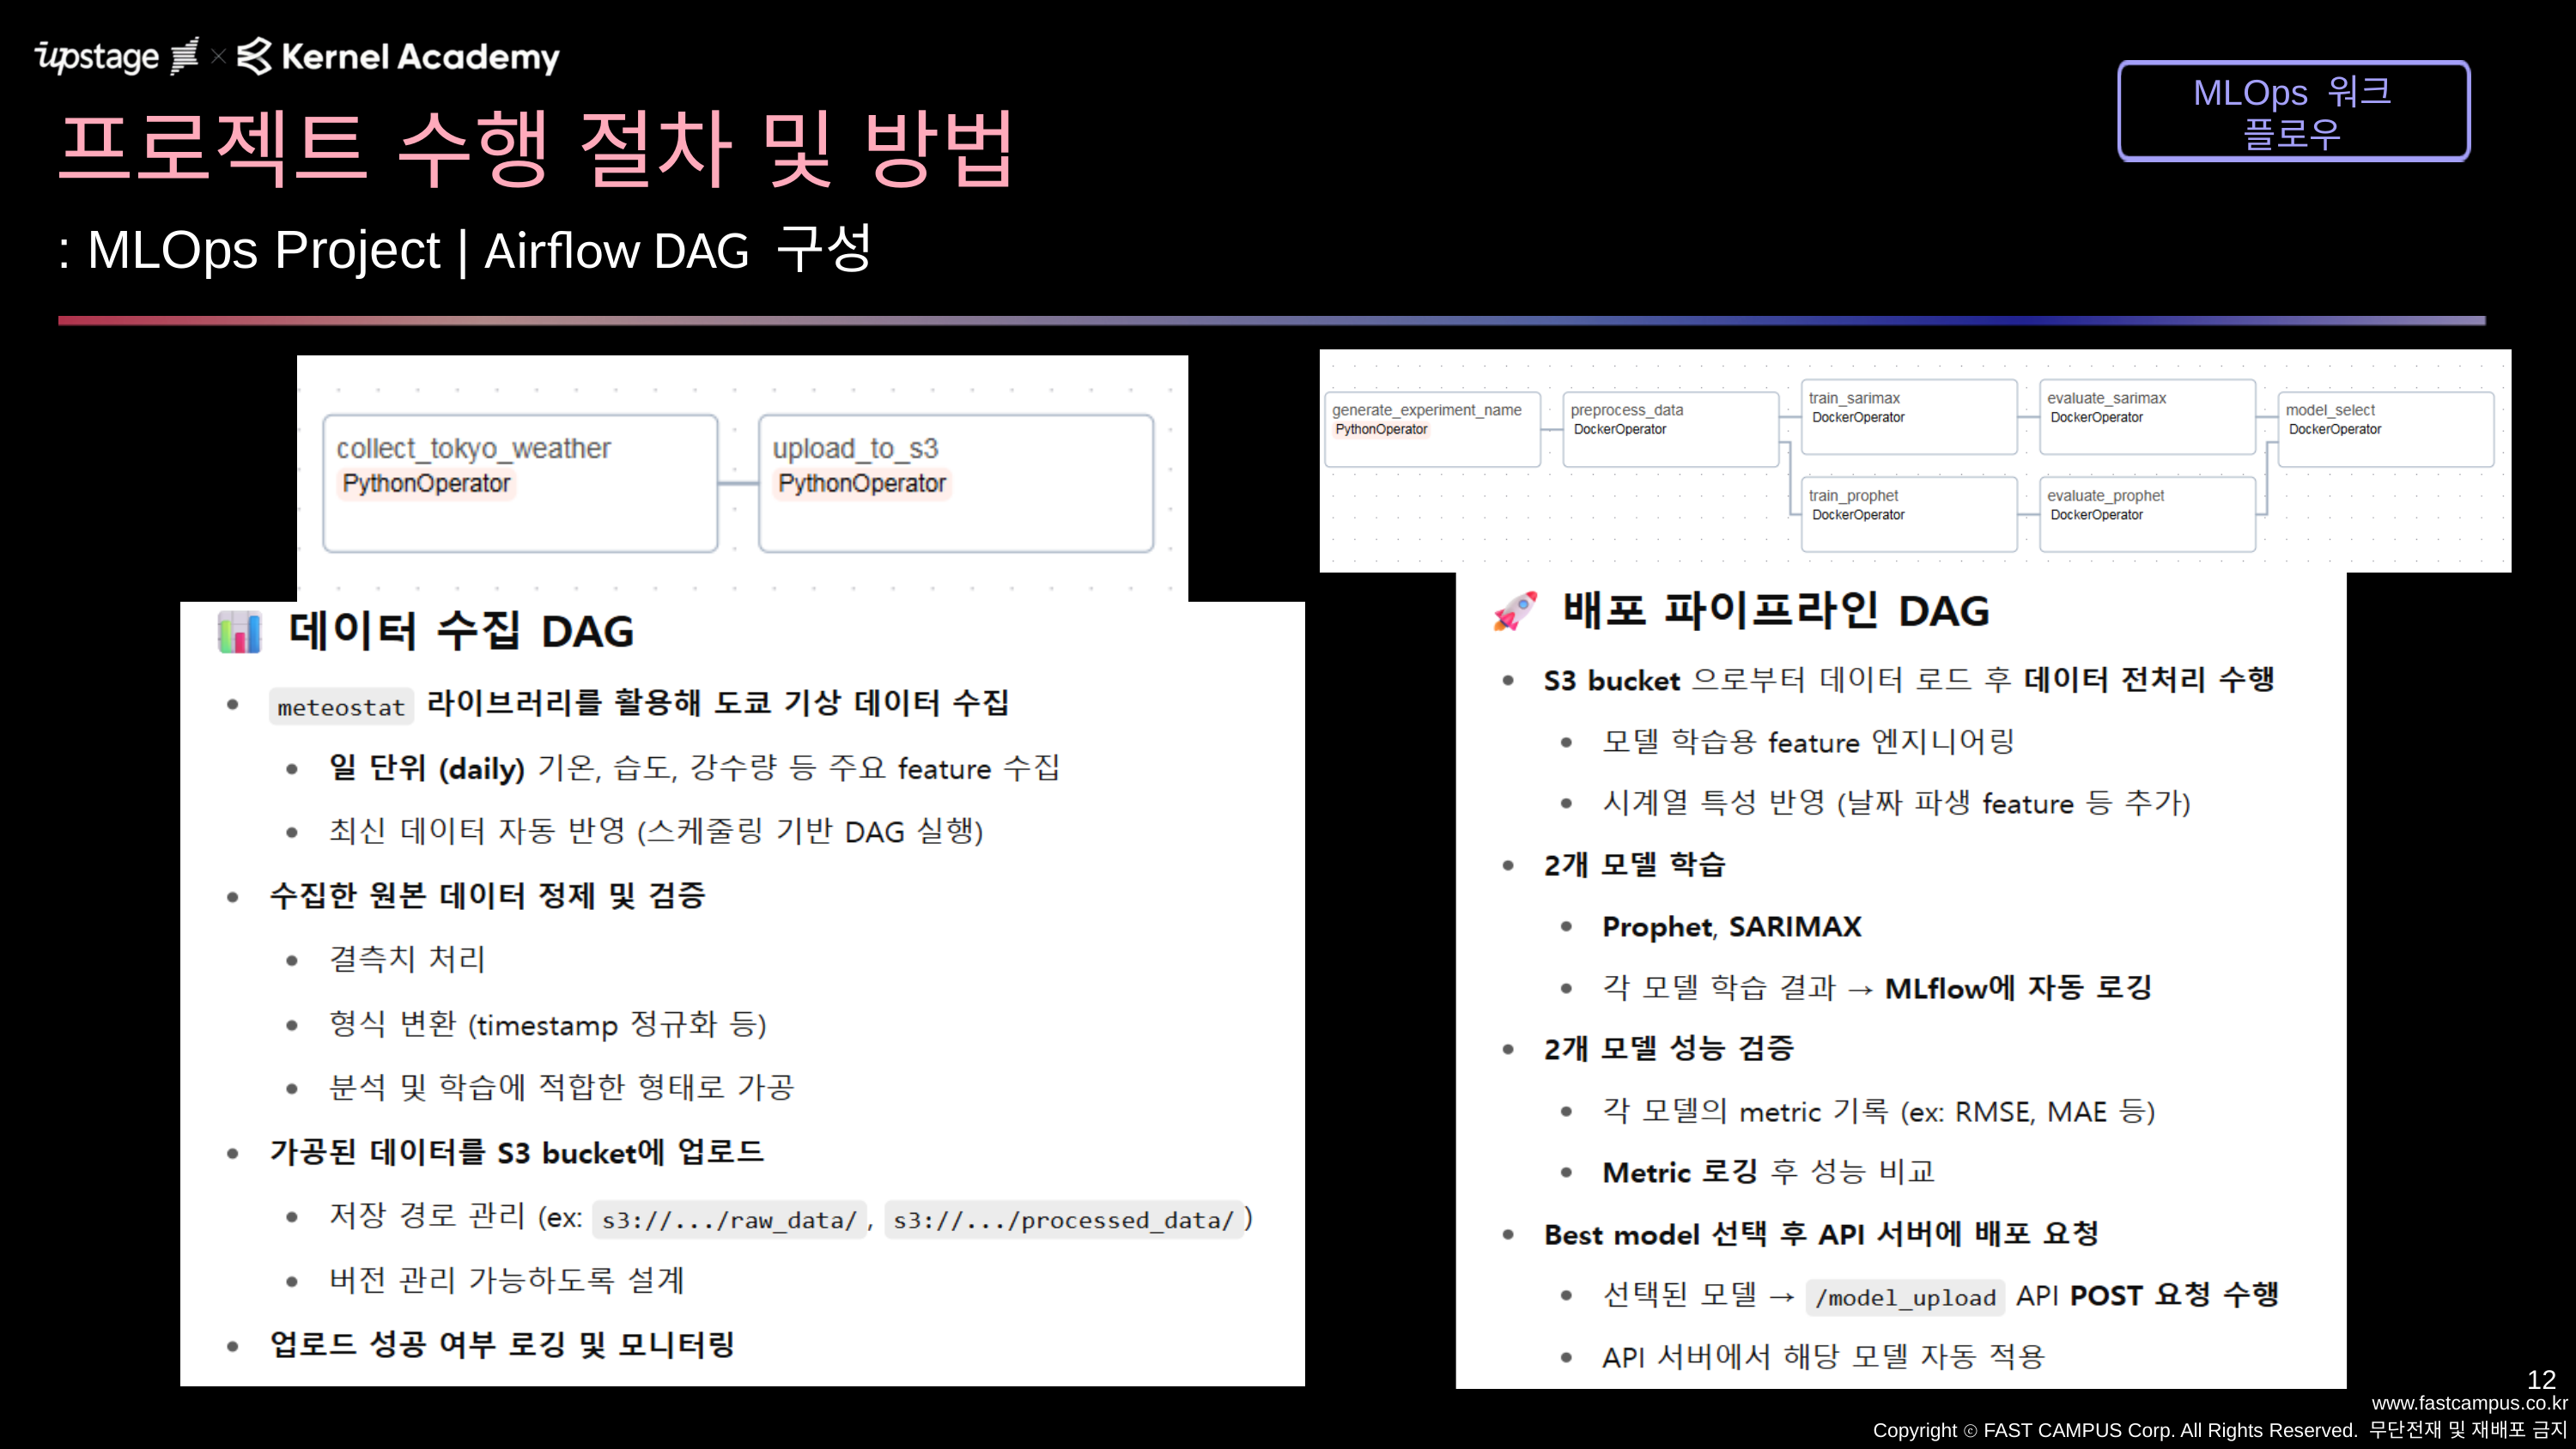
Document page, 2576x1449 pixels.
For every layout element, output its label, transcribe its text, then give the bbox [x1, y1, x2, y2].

picture [180, 355, 1306, 1386]
picture [58, 316, 2487, 326]
text_box 프로젝트 수행 절차 및 방법 [55, 91, 1235, 211]
text_box 12 [2512, 1349, 2573, 1388]
picture [1320, 349, 2512, 1389]
picture [26, 32, 566, 88]
picture [2117, 60, 2471, 162]
text_box : MLOps Project | Airflow DAG 구성 [57, 212, 1489, 287]
text_box www.fastcampus.co.kr Copyright ⓒ FAST CAMPUS Corp. All Rights Reserved. 무단전재 및 재배포 금지 [1728, 1385, 2569, 1442]
